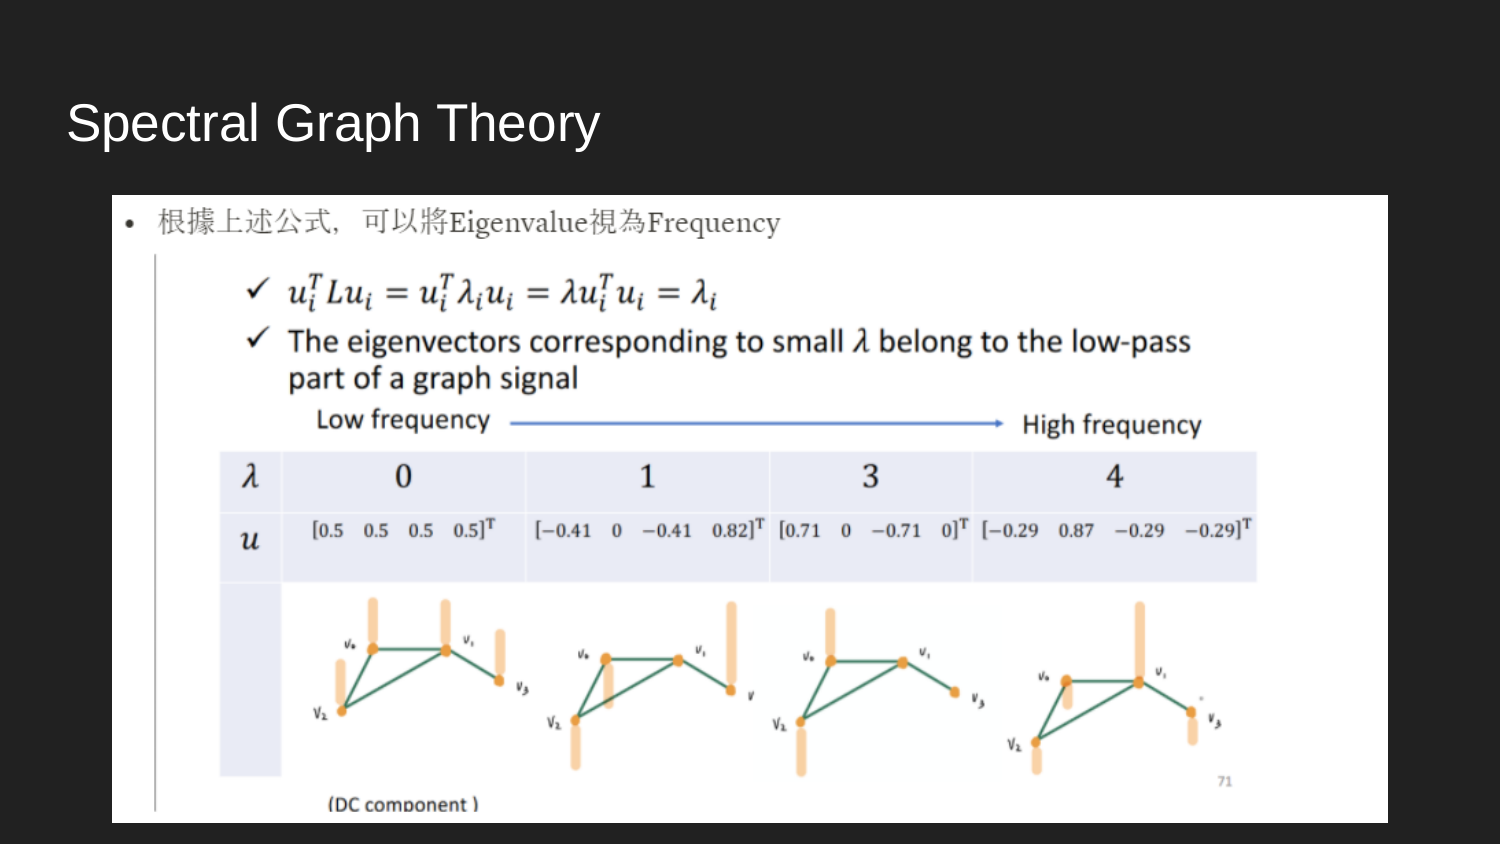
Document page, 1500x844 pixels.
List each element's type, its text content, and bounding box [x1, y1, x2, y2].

picture [111, 195, 1388, 823]
title Spectral Graph Theory [51, 72, 1449, 167]
